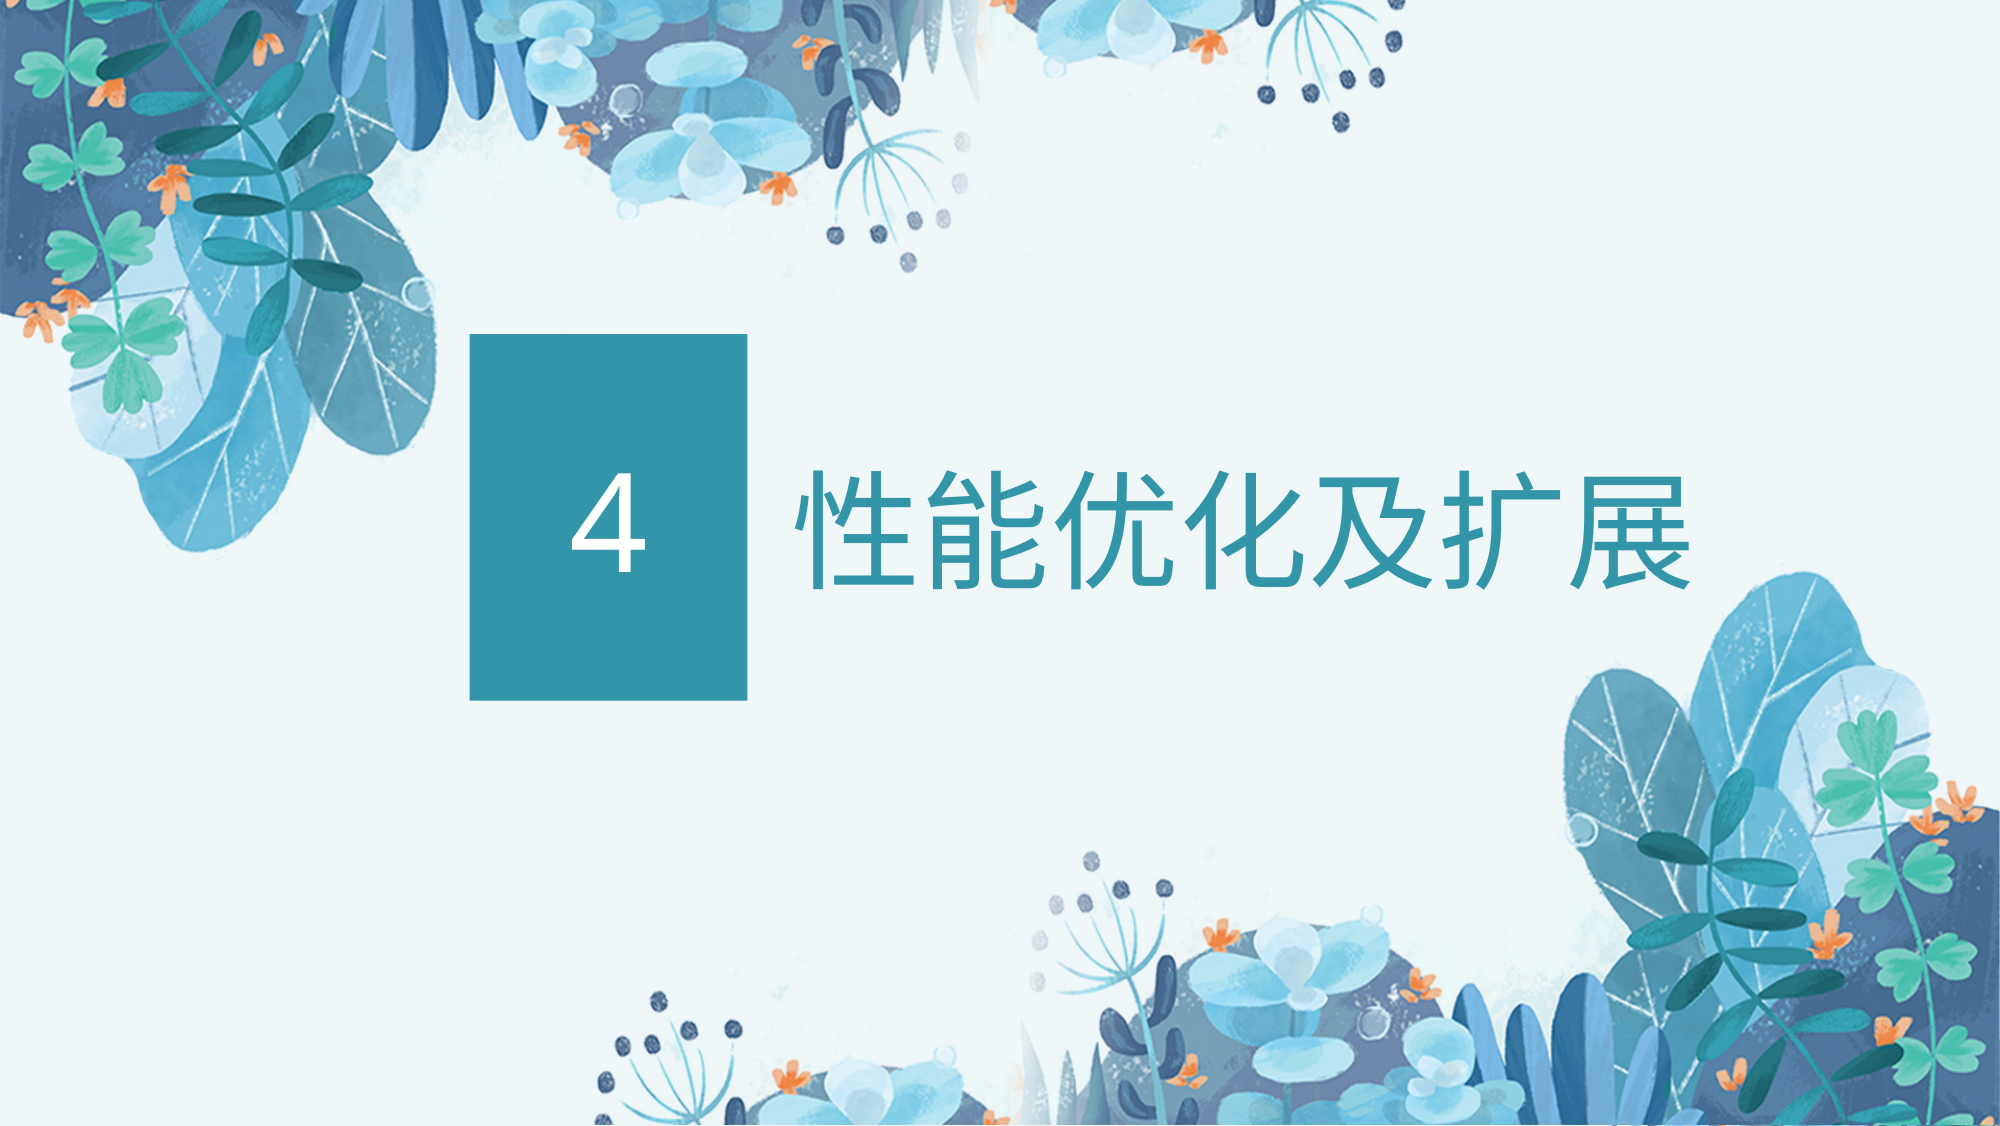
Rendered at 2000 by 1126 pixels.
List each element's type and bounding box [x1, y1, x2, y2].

picture [0, 0, 2000, 1126]
text_box [772, 442, 1716, 658]
